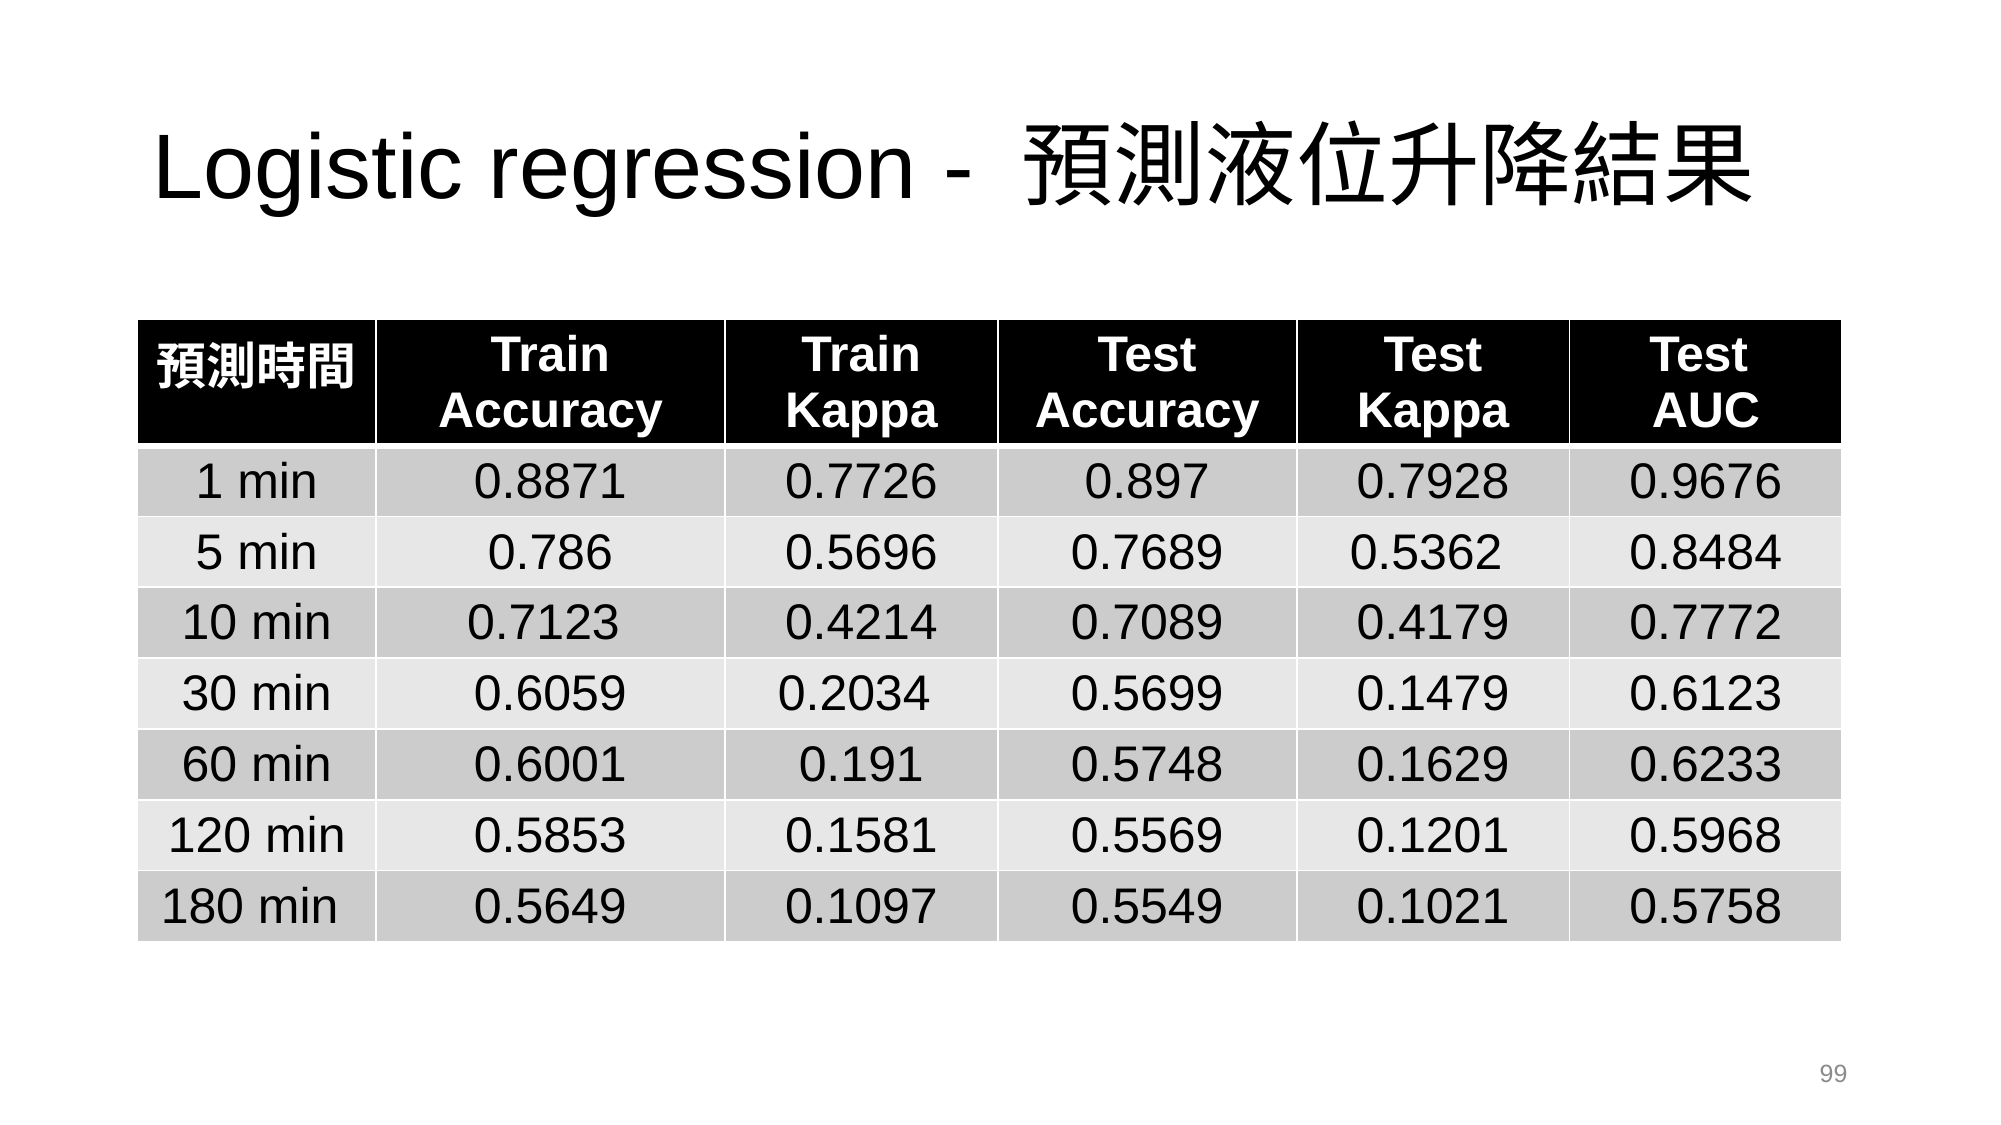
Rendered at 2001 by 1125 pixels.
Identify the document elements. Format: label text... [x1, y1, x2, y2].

table_cell 5 min [138, 517, 375, 586]
table_cell 0.786 [377, 517, 724, 586]
table_cell 0.1581 [726, 801, 997, 870]
table_header Test AUC [1570, 320, 1841, 443]
table_cell 0.9676 [1570, 449, 1841, 516]
table_cell 0.897 [999, 449, 1296, 516]
table_cell 0.5968 [1570, 801, 1841, 870]
table_cell 0.1201 [1298, 801, 1569, 870]
table_cell 0.4179 [1298, 588, 1569, 657]
table_cell 0.6001 [377, 730, 724, 799]
table_header 預測時間 [138, 320, 375, 443]
table_cell 0.7123 [377, 588, 724, 657]
table_cell 30 min [138, 659, 375, 728]
table_cell 0.5649 [377, 871, 724, 941]
table_cell 0.1021 [1298, 871, 1569, 941]
title Logistic regression - 預測液位升降結果 [137, 59, 1863, 278]
table_cell 0.1479 [1298, 659, 1569, 728]
slide_number 99 [1412, 1042, 1863, 1103]
table_cell 10 min [138, 588, 375, 657]
table_cell 120 min [138, 801, 375, 870]
table_cell 0.7089 [999, 588, 1296, 657]
table_cell 0.6059 [377, 659, 724, 728]
table_cell 0.5549 [999, 871, 1296, 941]
table_cell 0.1629 [1298, 730, 1569, 799]
table_cell 1 min [138, 449, 375, 516]
table_cell 0.7726 [726, 449, 997, 516]
table_cell 0.8484 [1570, 517, 1841, 586]
table_cell 0.5853 [377, 801, 724, 870]
table_cell 60 min [138, 730, 375, 799]
table_cell 0.191 [726, 730, 997, 799]
table_cell 0.5569 [999, 801, 1296, 870]
table_cell 0.7689 [999, 517, 1296, 586]
table_cell 0.5748 [999, 730, 1296, 799]
table_cell 0.5362 [1298, 517, 1569, 586]
table_cell 0.4214 [726, 588, 997, 657]
table_cell 0.6233 [1570, 730, 1841, 799]
table_header Train Accuracy [377, 320, 724, 443]
table_cell 0.5699 [999, 659, 1296, 728]
table_cell 0.2034 [726, 659, 997, 728]
table_header Test Accuracy [999, 320, 1296, 443]
table_cell 0.1097 [726, 871, 997, 941]
table_cell 0.5758 [1570, 871, 1841, 941]
table_cell 180 min [138, 871, 375, 941]
table_cell 0.8871 [377, 449, 724, 516]
table_cell 0.7772 [1570, 588, 1841, 657]
table_cell 0.7928 [1298, 449, 1569, 516]
table_header Train Kappa [726, 320, 997, 443]
table_header Test Kappa [1298, 320, 1569, 443]
table_cell 0.6123 [1570, 659, 1841, 728]
table_cell 0.5696 [726, 517, 997, 586]
